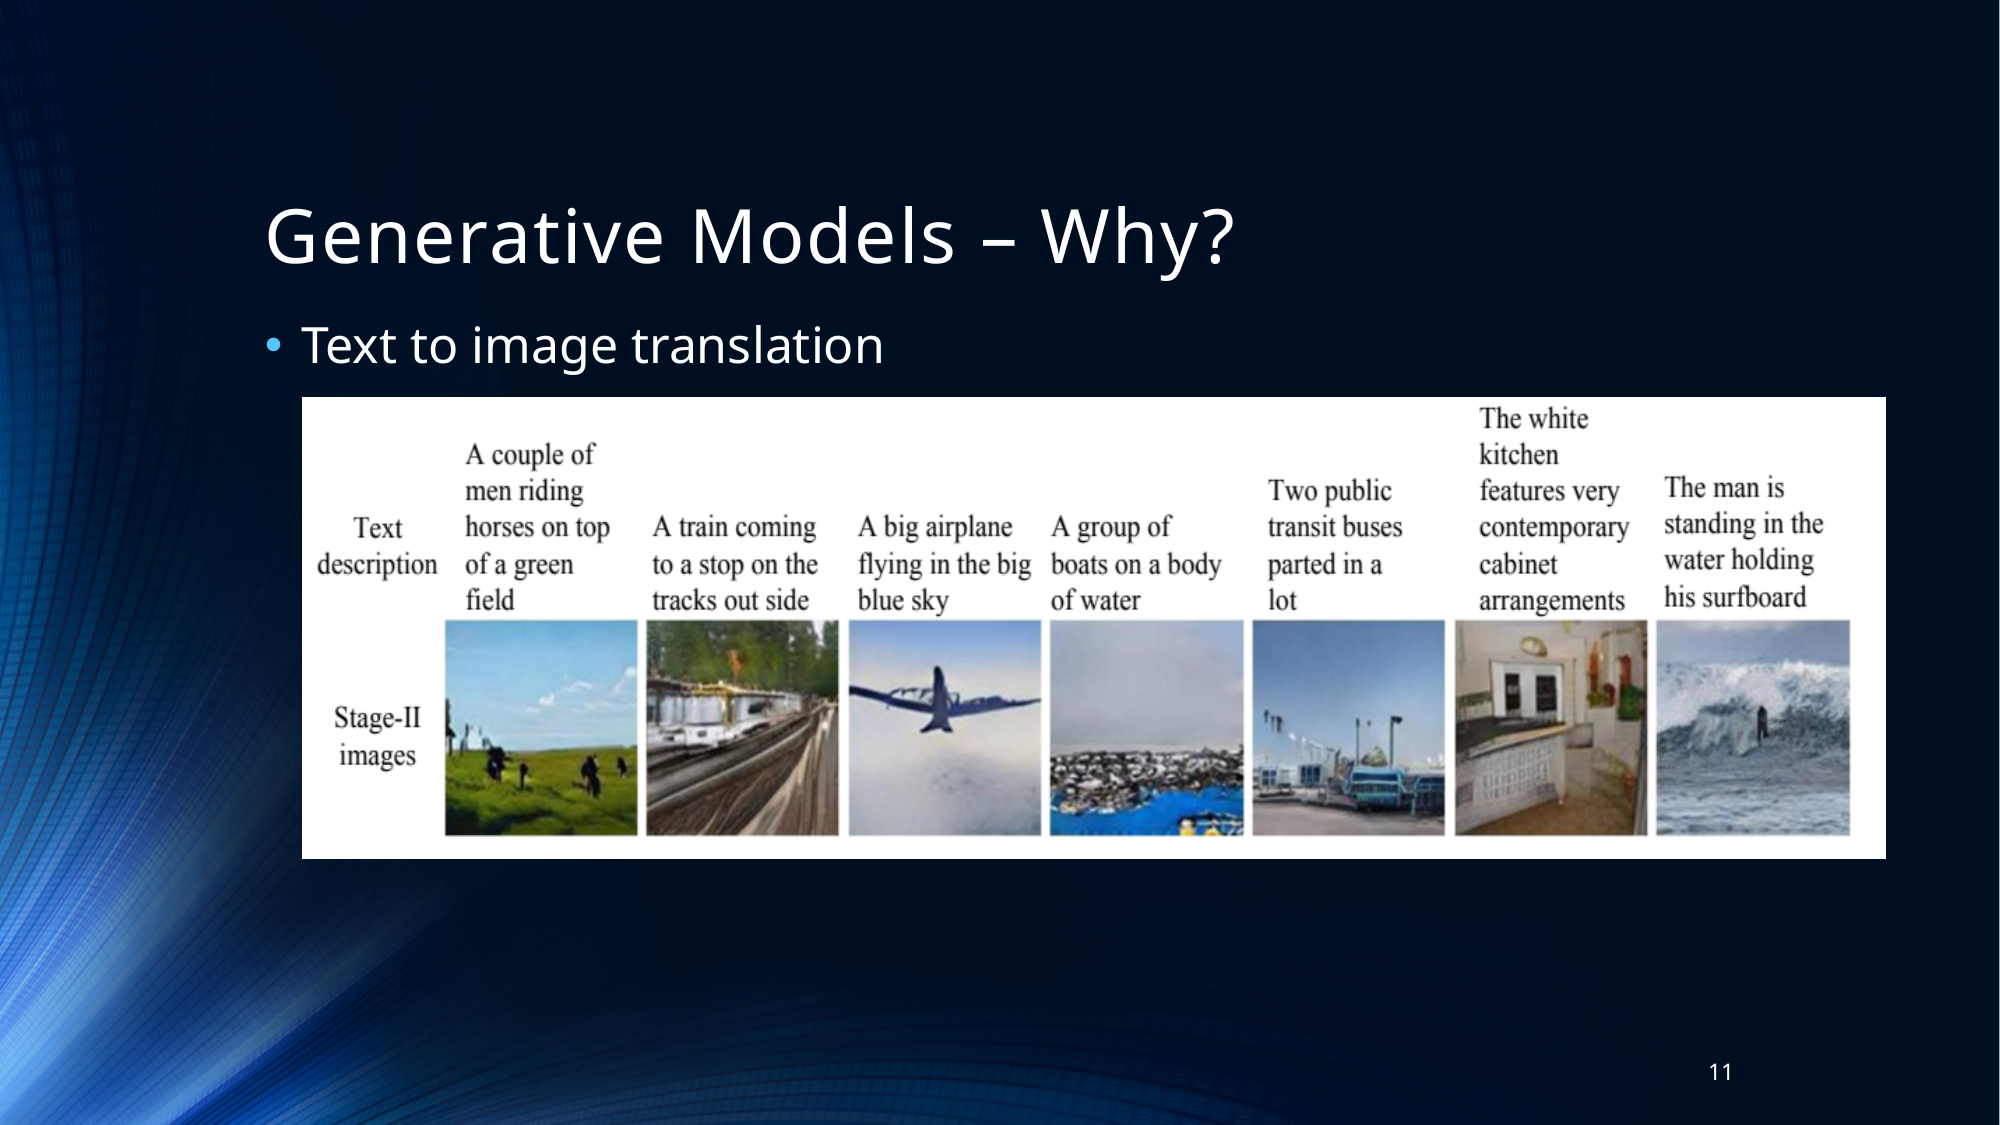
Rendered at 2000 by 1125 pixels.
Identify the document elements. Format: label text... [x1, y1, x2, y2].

title Generative Models – Why? [249, 62, 1750, 288]
slide_number 11 [1612, 1050, 1750, 1096]
picture [0, 0, 2000, 1125]
list Text to image translation [249, 312, 1749, 988]
